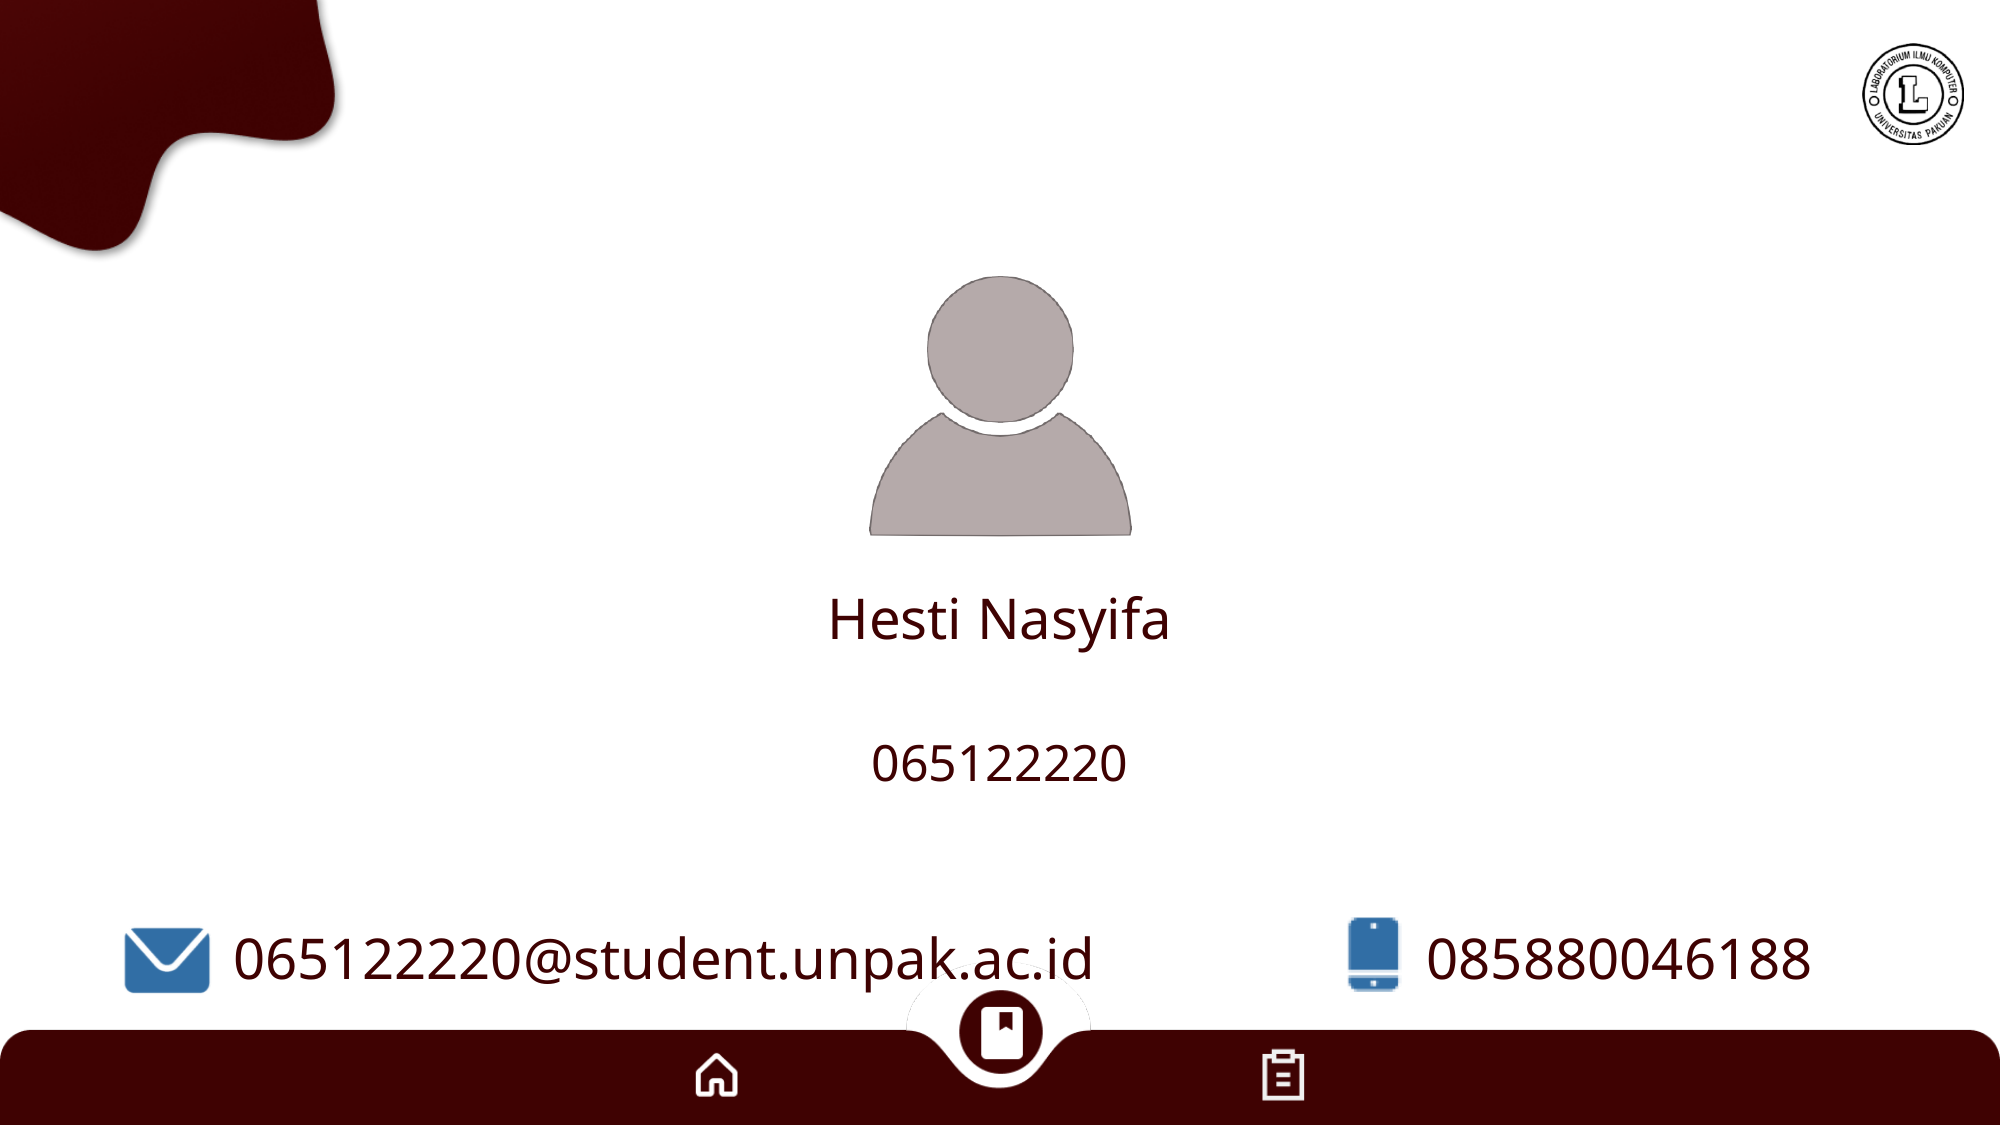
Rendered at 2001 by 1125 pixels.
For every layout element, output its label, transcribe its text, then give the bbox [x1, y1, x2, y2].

picture [1862, 43, 1964, 145]
picture [0, 961, 2000, 1125]
list 065122220 [808, 730, 1192, 821]
list 065122220@student.unpak.ac.id [218, 923, 1246, 991]
picture [0, 0, 531, 402]
title Hesti Nasyifa [616, 567, 1384, 675]
list 085880046188 [1411, 923, 1919, 990]
